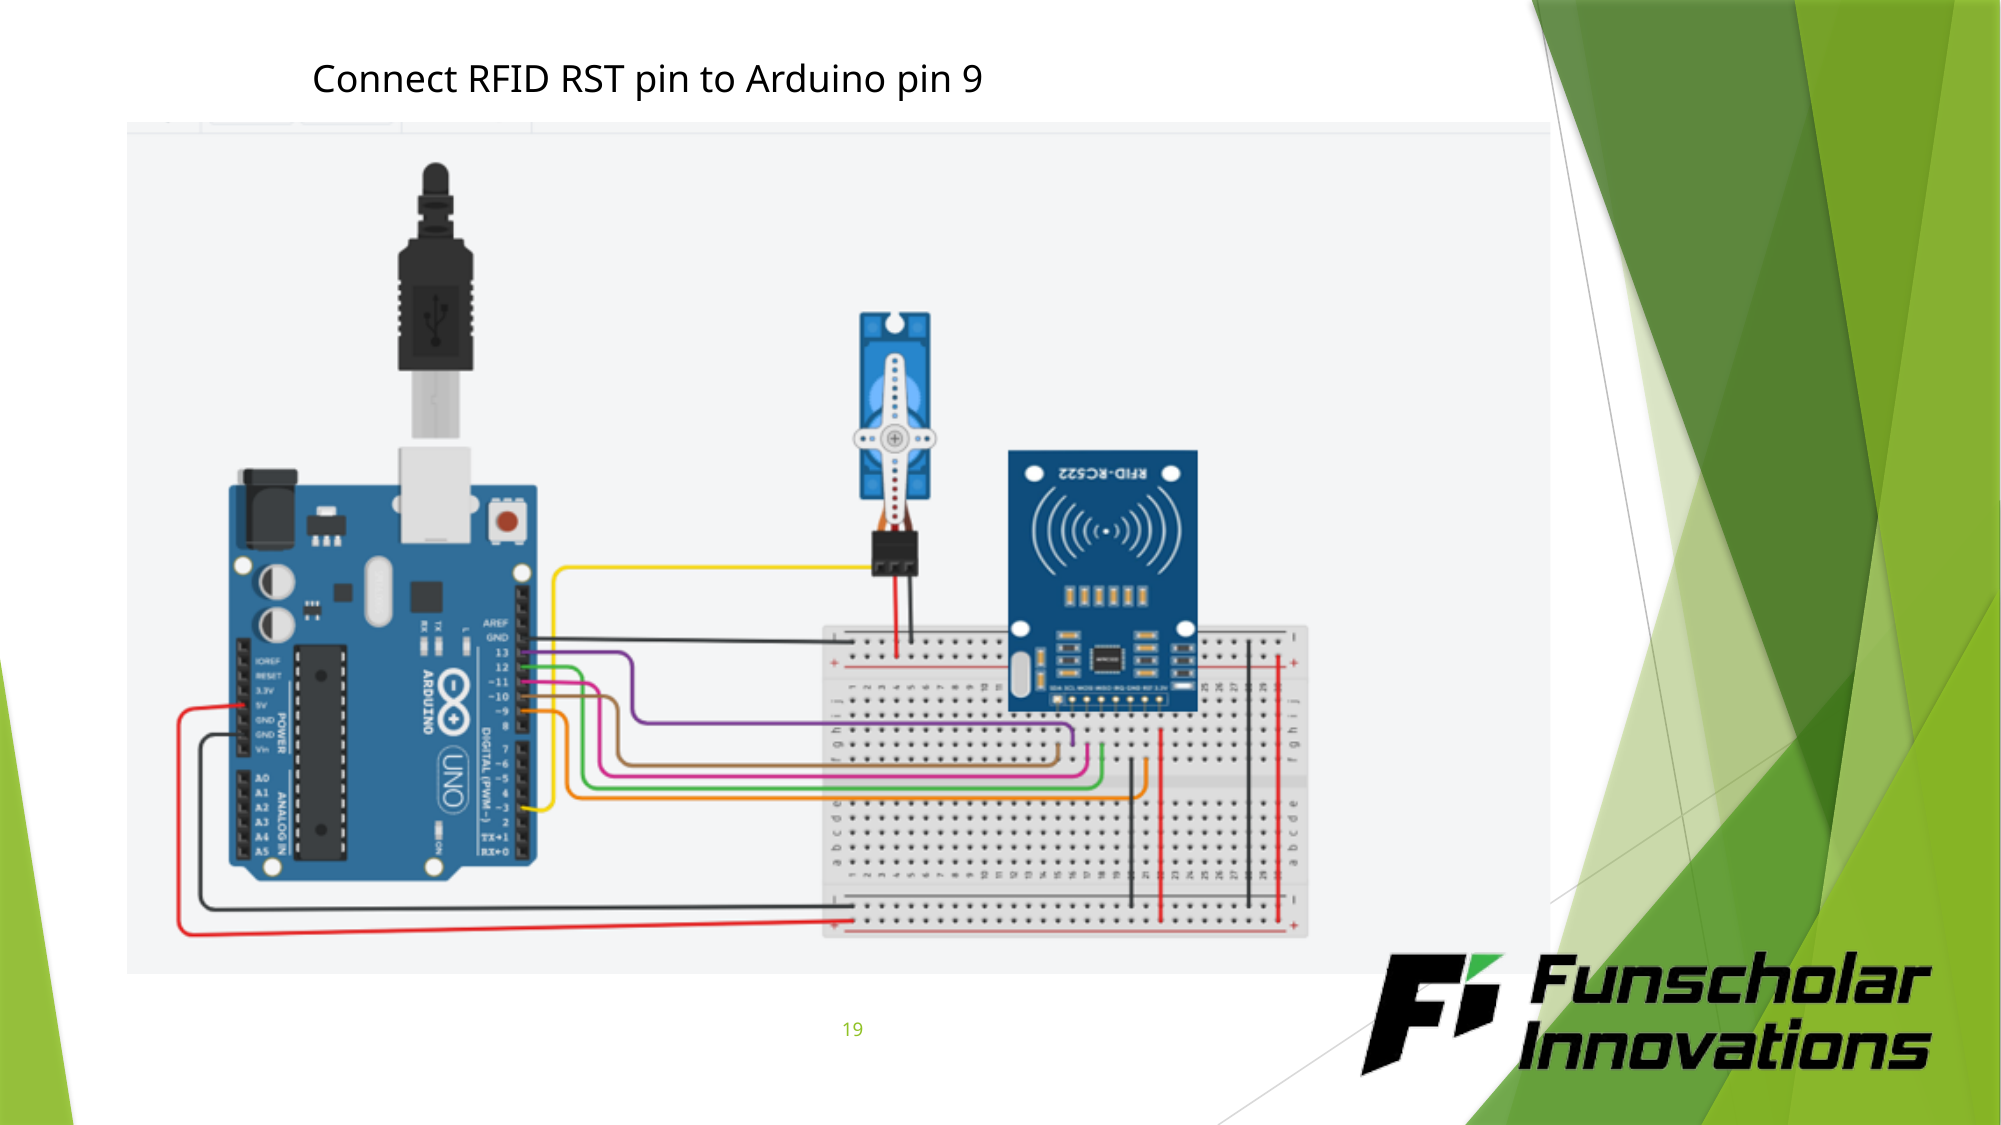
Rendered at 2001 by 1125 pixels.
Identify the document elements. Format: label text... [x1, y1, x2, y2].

picture [126, 121, 2000, 1104]
text_box Connect RFID RST pin to Arduino pin 9 [297, 47, 1299, 108]
slide_number 19 [766, 1000, 879, 1060]
